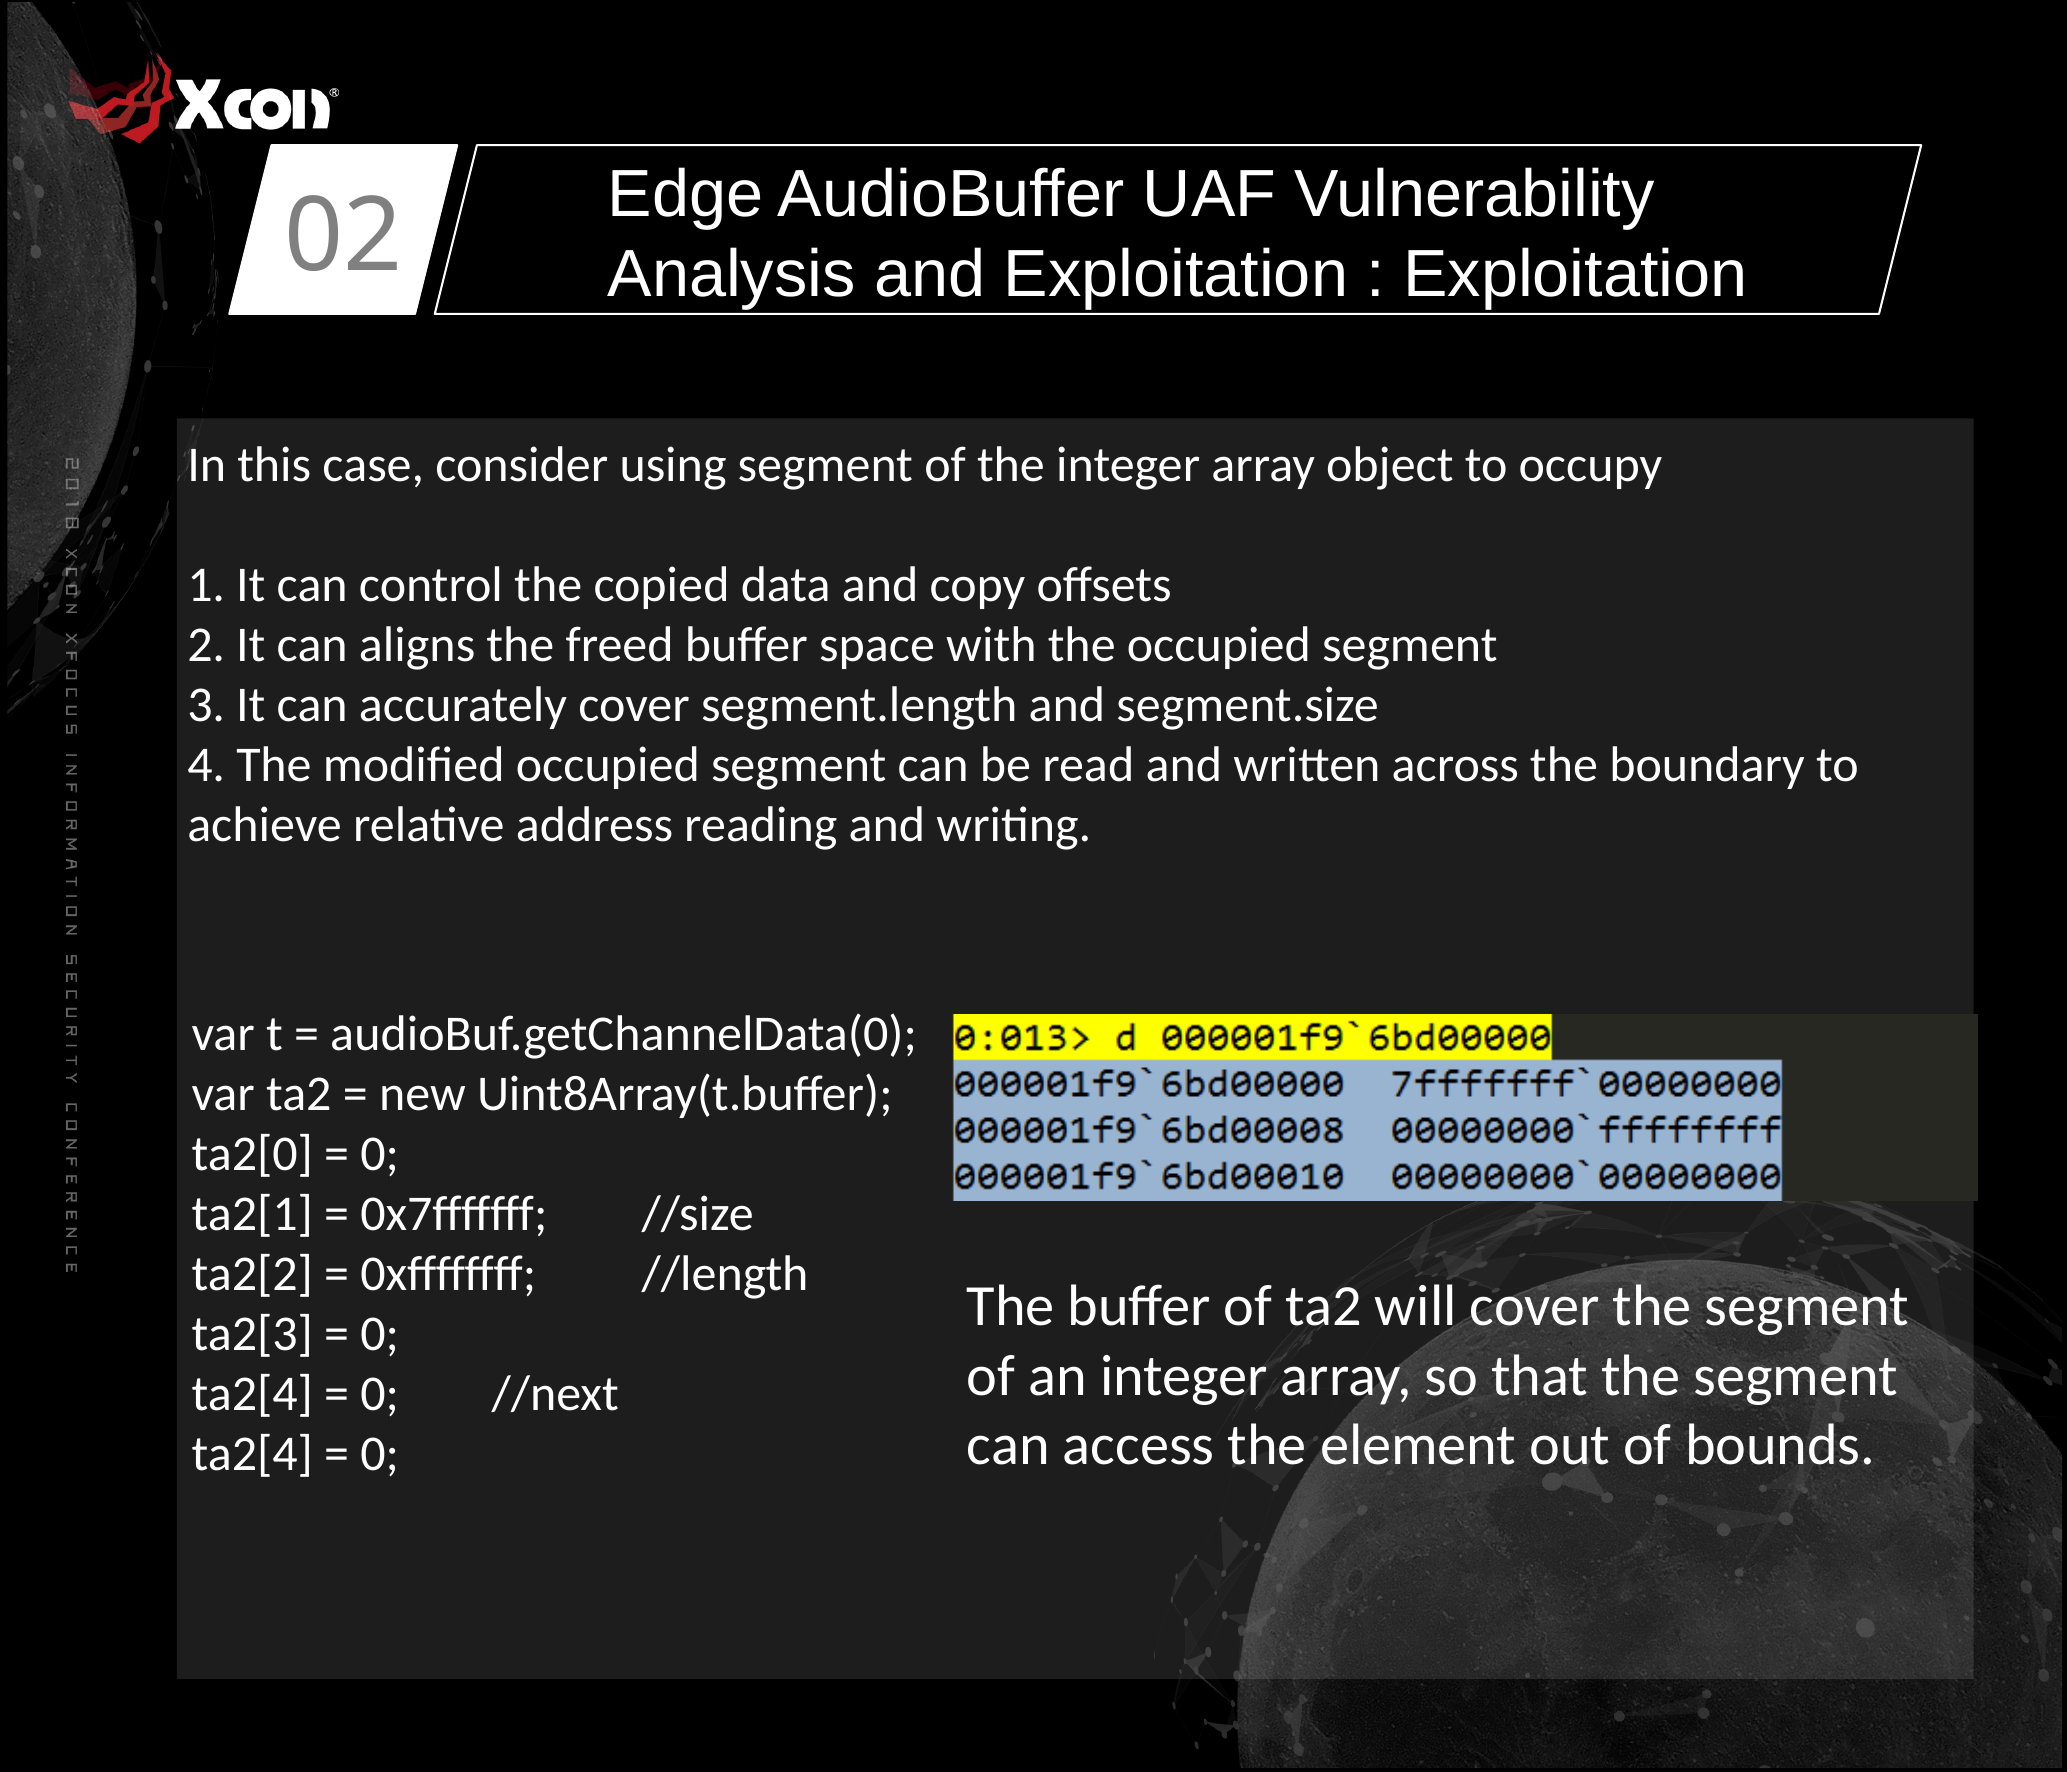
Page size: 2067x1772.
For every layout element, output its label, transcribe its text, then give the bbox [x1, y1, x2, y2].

text_box [176, 417, 1975, 1014]
text_box In this case, consider using segment of the integer array object to occupy 1. It can control the copied data and copy offsets 2. It can aligns the freed buffer space with the occupied segment 3. It can accurately cover segment.length and segment.size 4. The modified occupied segment can be read and written across the boundary to achieve relative address reading and writing. [172, 423, 1970, 919]
text_box var t = audioBuf.getChannelData(0); var ta2 = new Uint8Array(t.buffer); ta2[0] = 0; ta2[1] = 0x7fffffff; //size ta2[2] = 0xffffffff; //length ta2[3] = 0; ta2[4] = 0; //next ta2[4] = 0; [176, 993, 1015, 1488]
text_box [176, 1201, 1975, 1680]
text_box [229, 145, 1922, 314]
picture [0, 0, 2067, 1772]
text_box The buffer of ta2 will cover the segment of an integer array, so that the segment can access the element out of bounds. [952, 1259, 1970, 1484]
